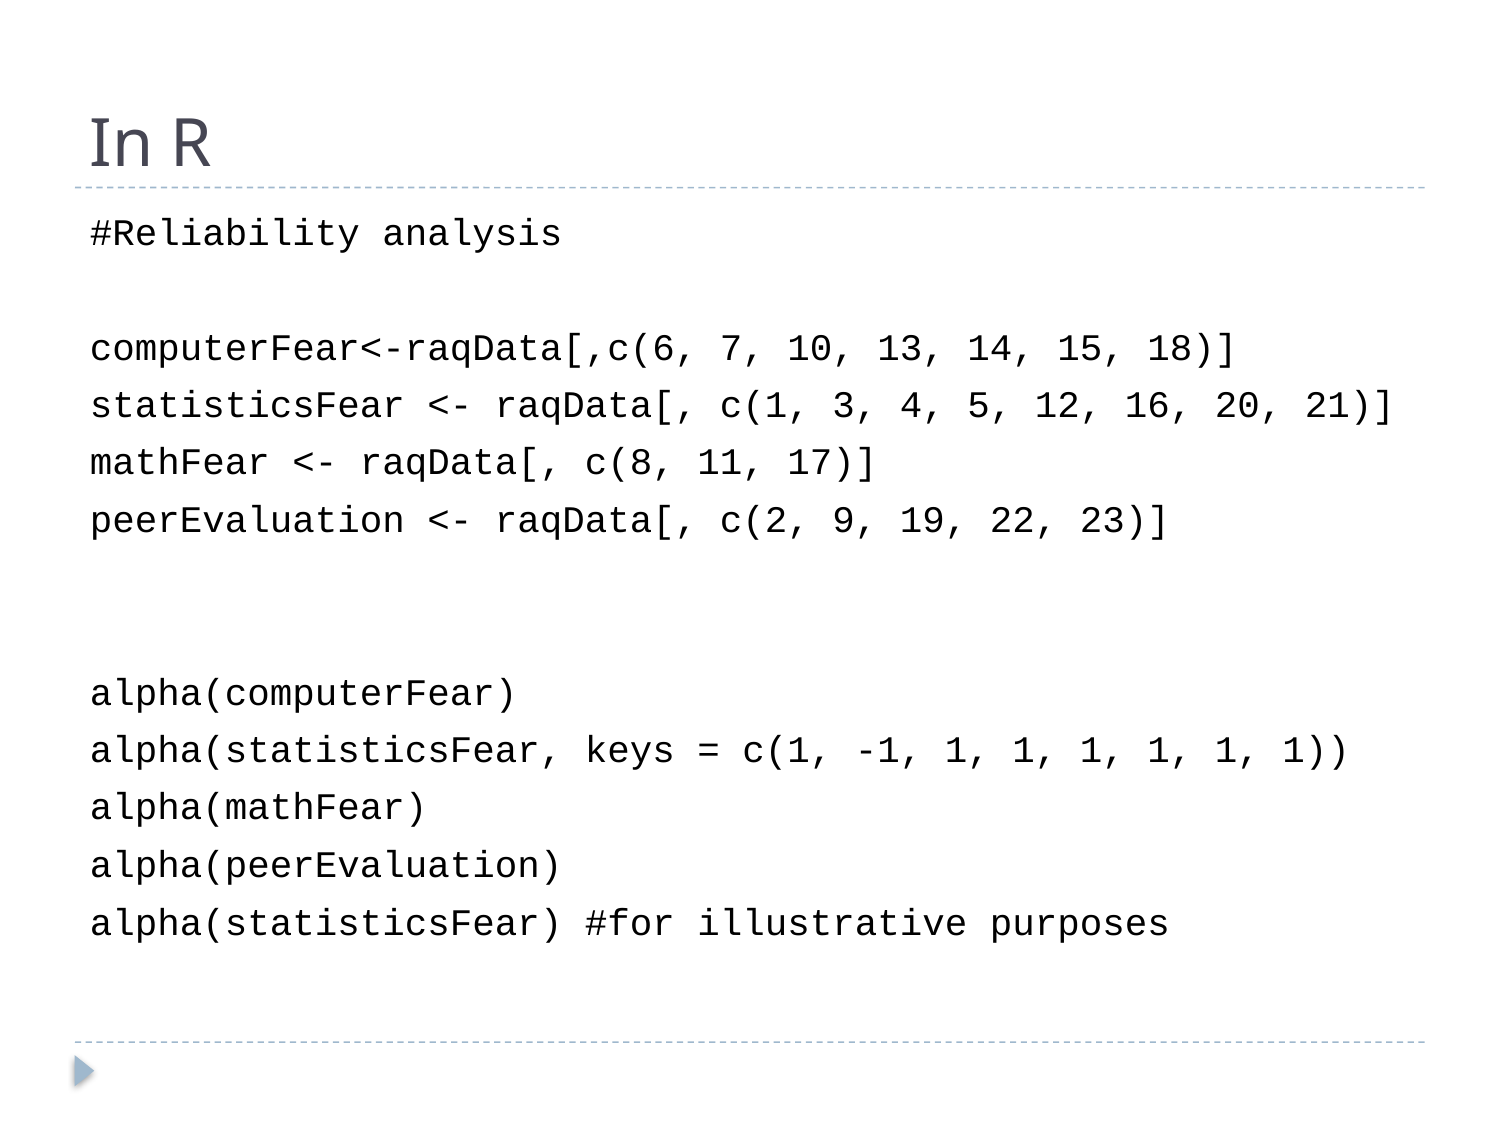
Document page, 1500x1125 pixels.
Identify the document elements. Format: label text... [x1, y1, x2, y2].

list #Reliability analysis computerFear<-raqData[,c(6, 7, 10, 13, 14, 15, 18)] statisticsFear <- raqData[, c(1, 3, 4, 5, 12, 16, 20, 21)] mathFear <- raqData[, c(8, 11, 17)] peerEvaluation <- raqData[, c(2, 9, 19, 22, 23)] alpha(computerFear) alpha(statisticsFear, keys = c(1, -1, 1, 1, 1, 1, 1, 1)) alpha(mathFear) alpha(peerEvaluation) alpha(statisticsFear) #for illustrative purposes [75, 200, 1425, 1010]
title In R [75, 24, 1425, 188]
